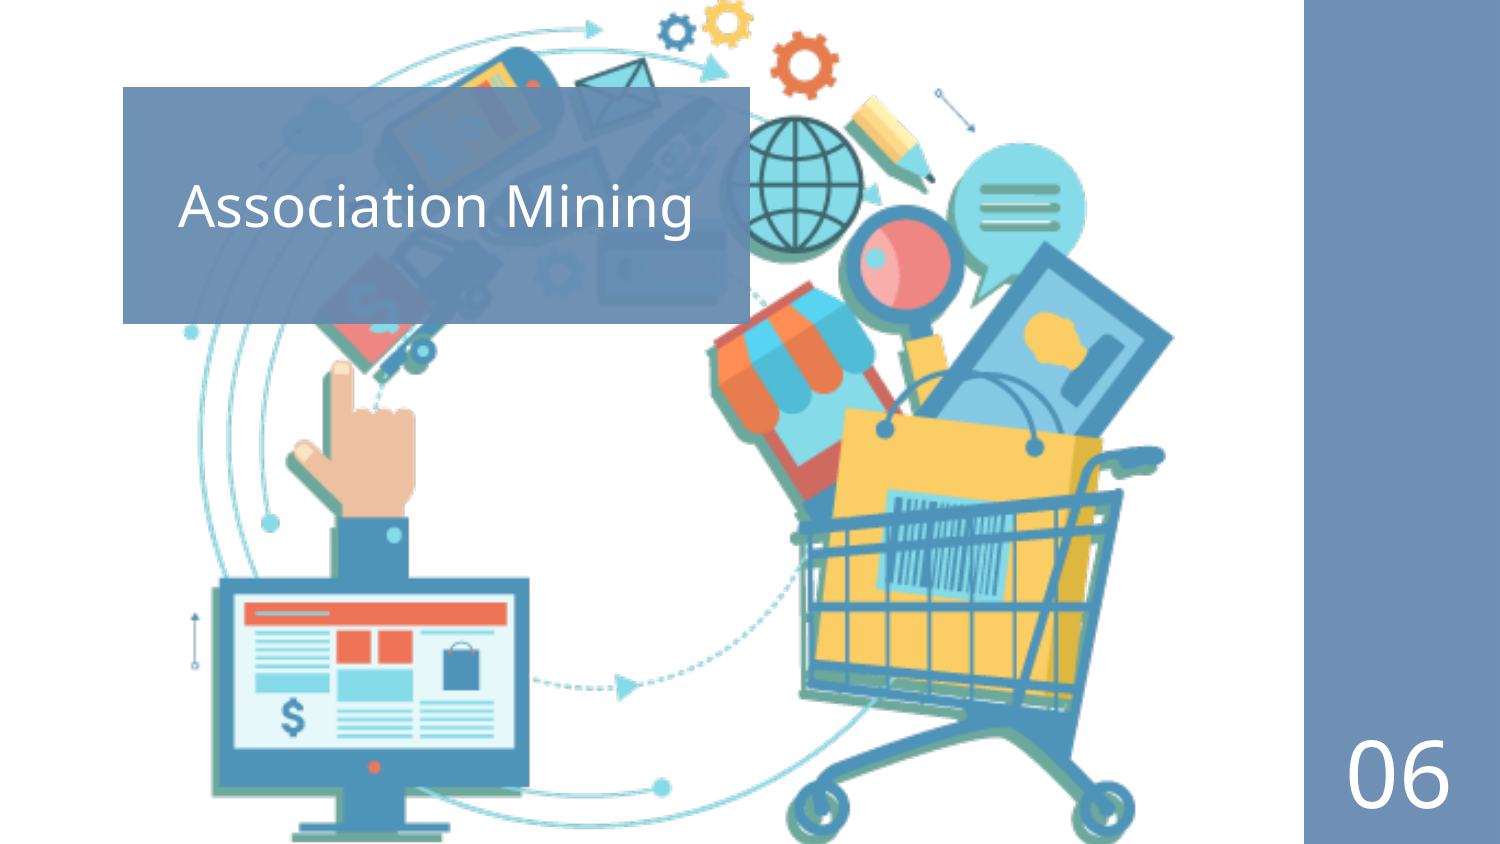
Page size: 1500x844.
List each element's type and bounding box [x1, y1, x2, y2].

picture [1304, 0, 1500, 844]
picture [123, 0, 1175, 844]
